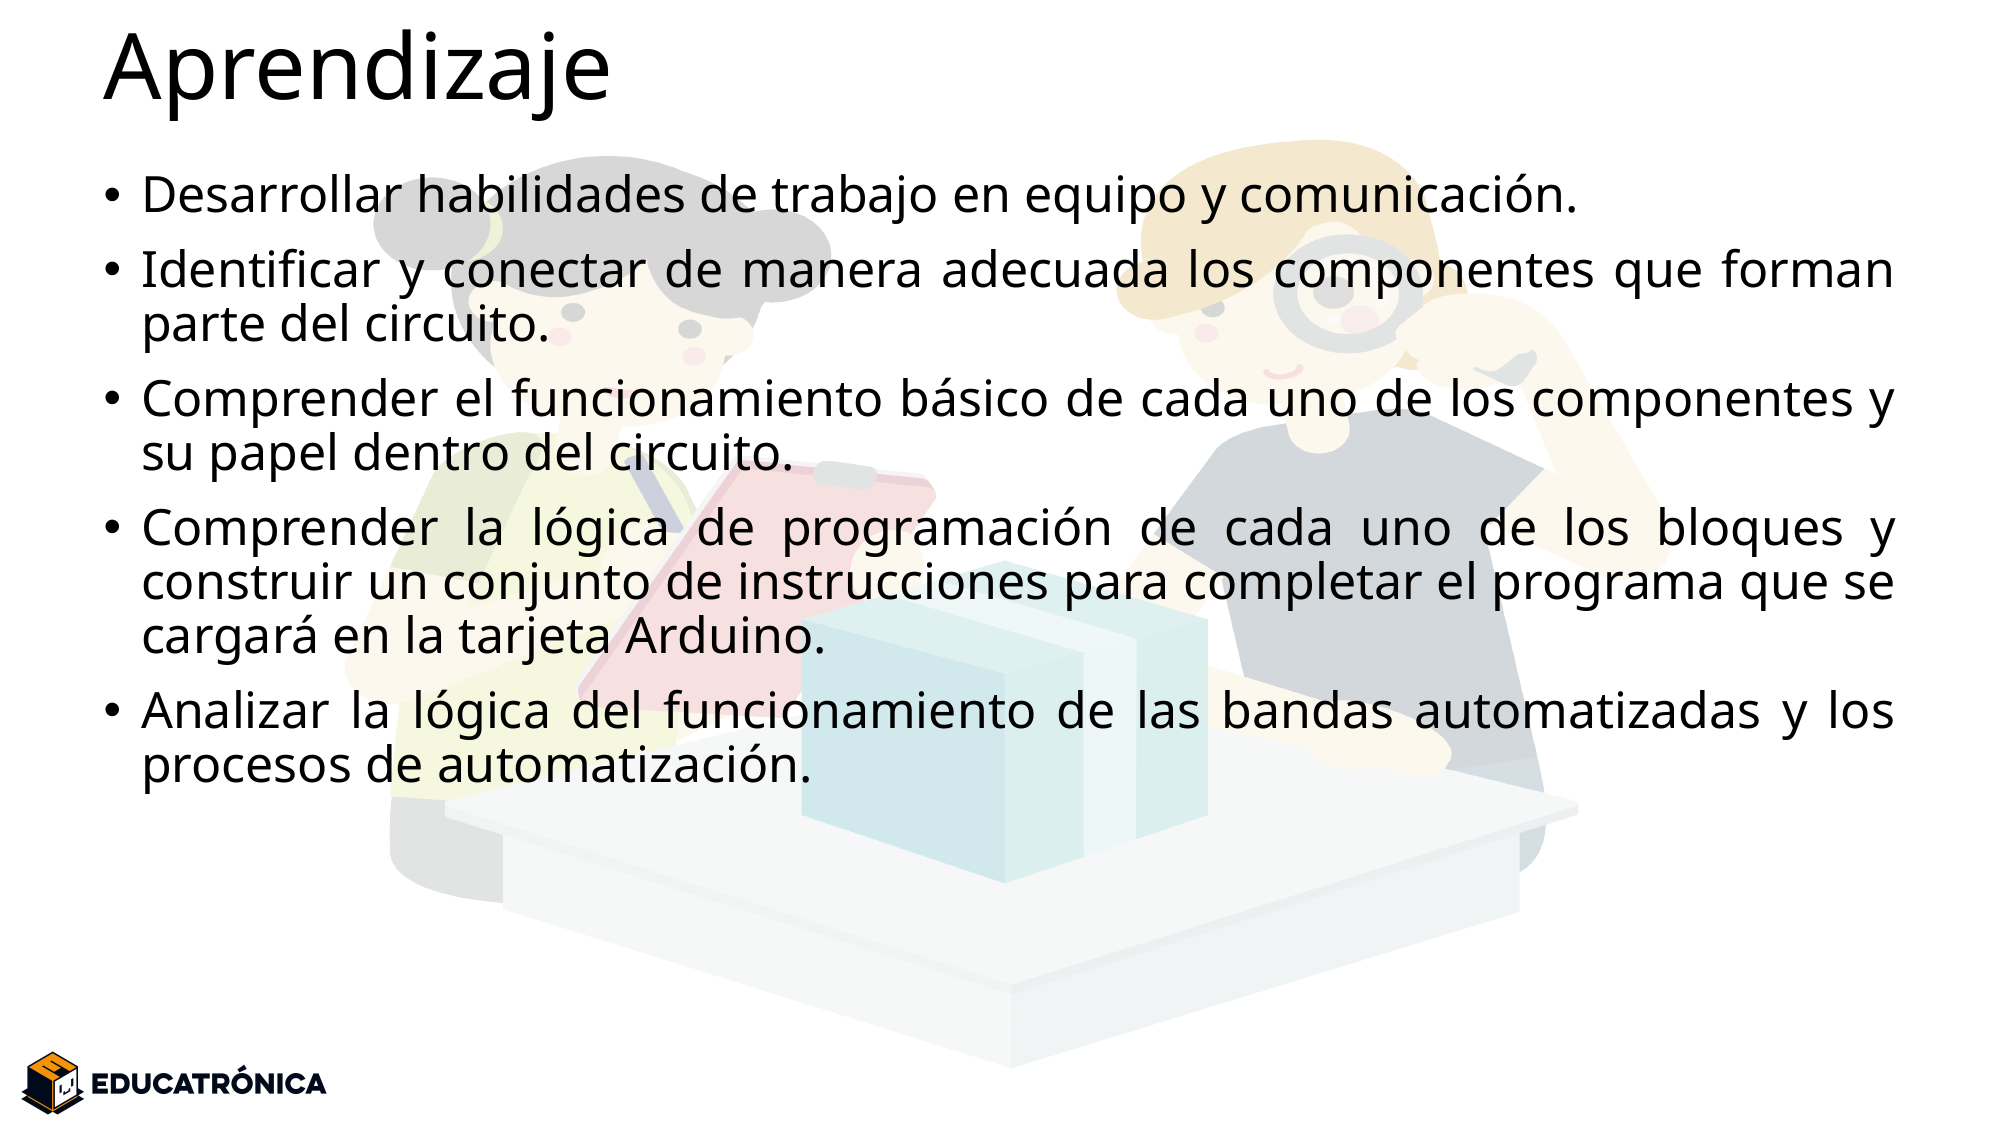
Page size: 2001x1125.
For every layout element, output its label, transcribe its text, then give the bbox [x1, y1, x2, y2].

list Desarrollar habilidades de trabajo en equipo y comunicación. Identificar y conectar de manera adecuada los componentes que forman parte del circuito. Comprender el funcionamiento básico de cada uno de los componentes y su papel dentro del circuito. Comprender la lógica de programación de cada uno de los bloques y construir un conjunto de instrucciones para completar el programa que se cargará en la tarjeta Arduino. Analizar la lógica del funcionamiento de las bandas automatizadas y los procesos de automatización. [88, 162, 1912, 1037]
title Aprendizaje [88, 7, 1912, 133]
picture [19, 1048, 330, 1118]
